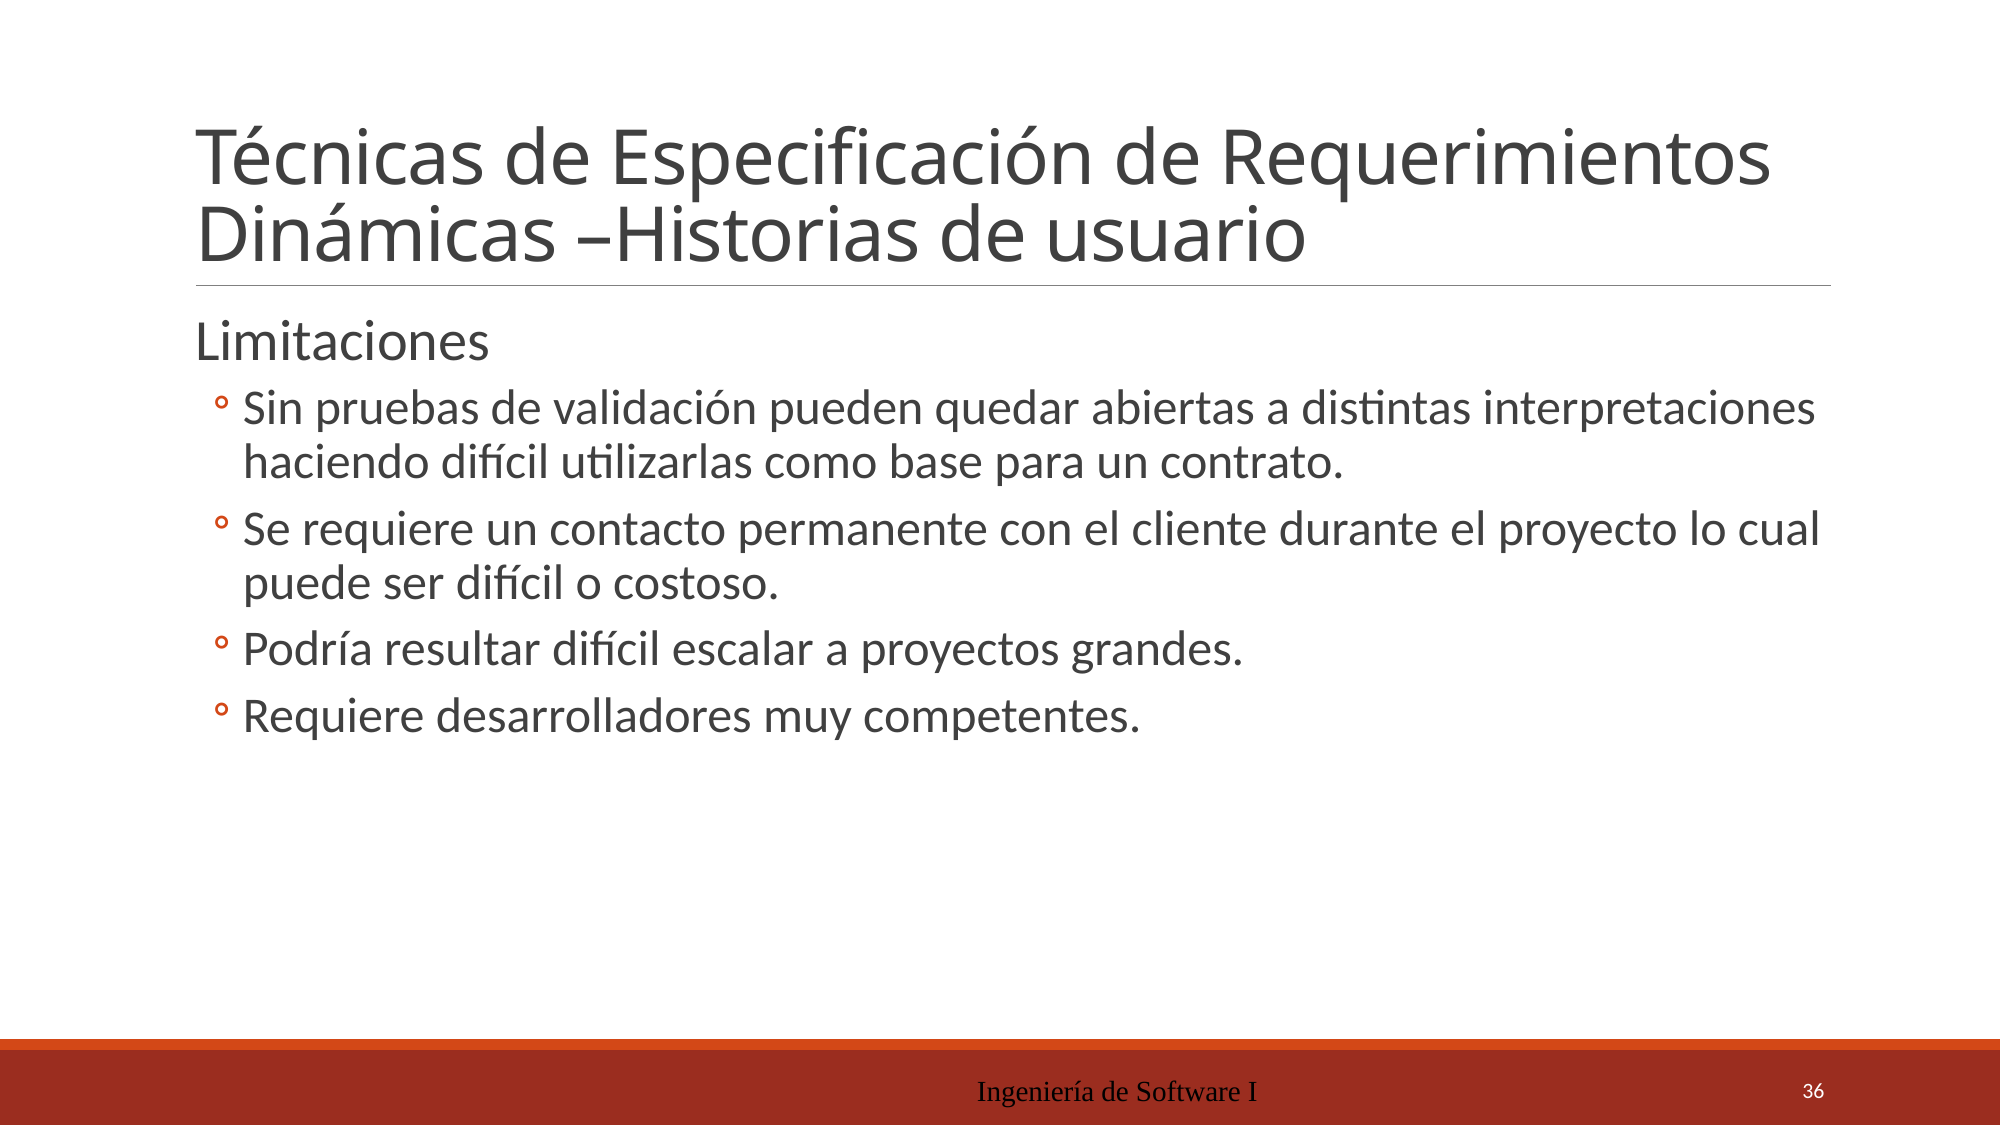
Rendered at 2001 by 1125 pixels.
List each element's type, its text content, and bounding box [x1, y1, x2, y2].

slide_number 36 [1624, 1059, 1840, 1120]
list Limitaciones Sin pruebas de validación pueden quedar abiertas a distintas interpretaciones haciendo difícil utilizarlas como base para un contrato. Se requiere un contacto permanente con el cliente durante el proyecto lo cual puede ser difícil o costoso. Podría resultar difícil escalar a proyectos grandes. Requiere desarrolladores muy competentes. [180, 302, 1830, 963]
footer Ingeniería de Software I [695, 1059, 1547, 1120]
title Técnicas de Especificación de Requerimientos Dinámicas –Historias de usuario [180, 47, 1830, 285]
